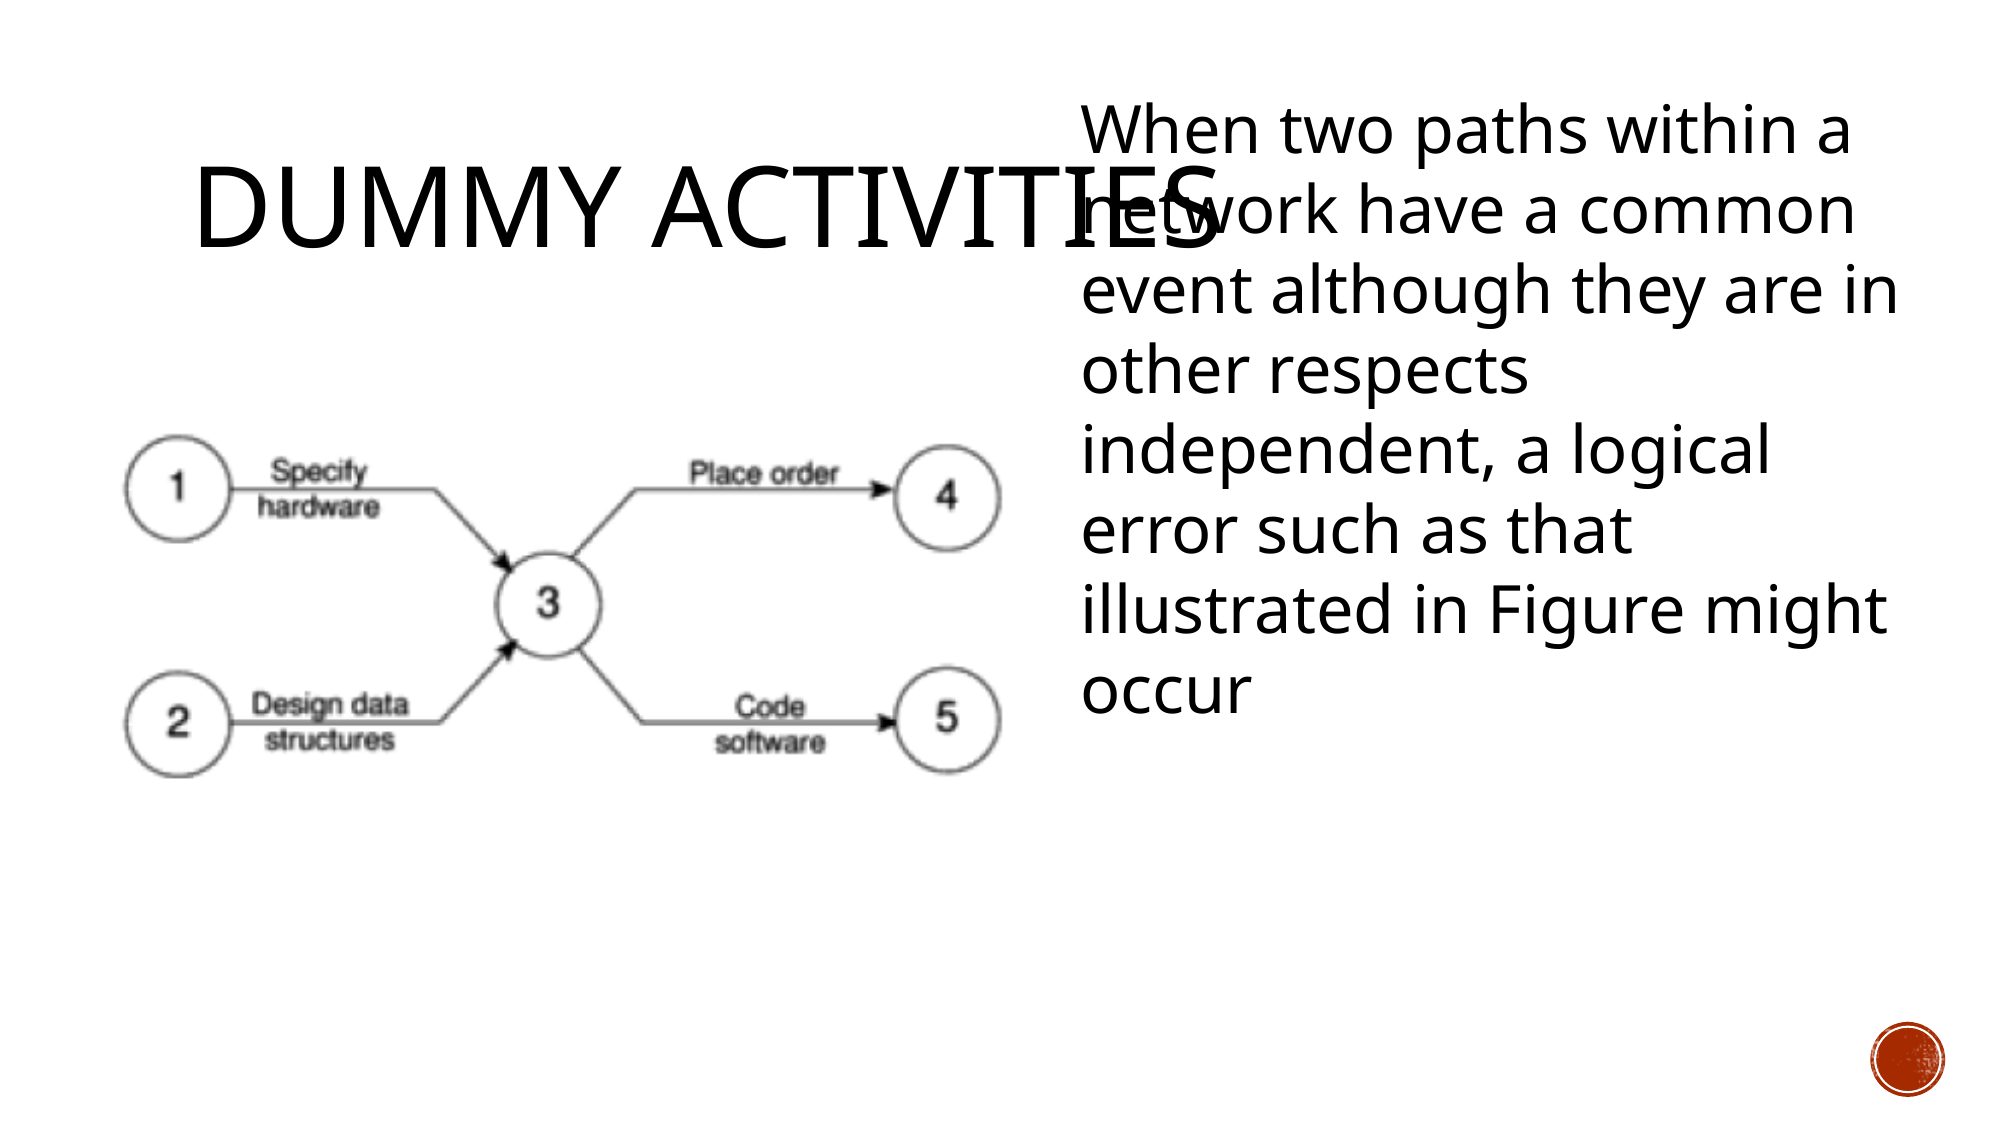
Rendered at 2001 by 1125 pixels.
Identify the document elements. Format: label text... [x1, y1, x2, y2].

title Dummy Activities [175, 79, 1065, 344]
text_box When two paths within a network have a common event although they are in other respects independent, a logical error such as that illustrated in Figure might occur [1065, 79, 1958, 734]
picture [42, 394, 1122, 799]
